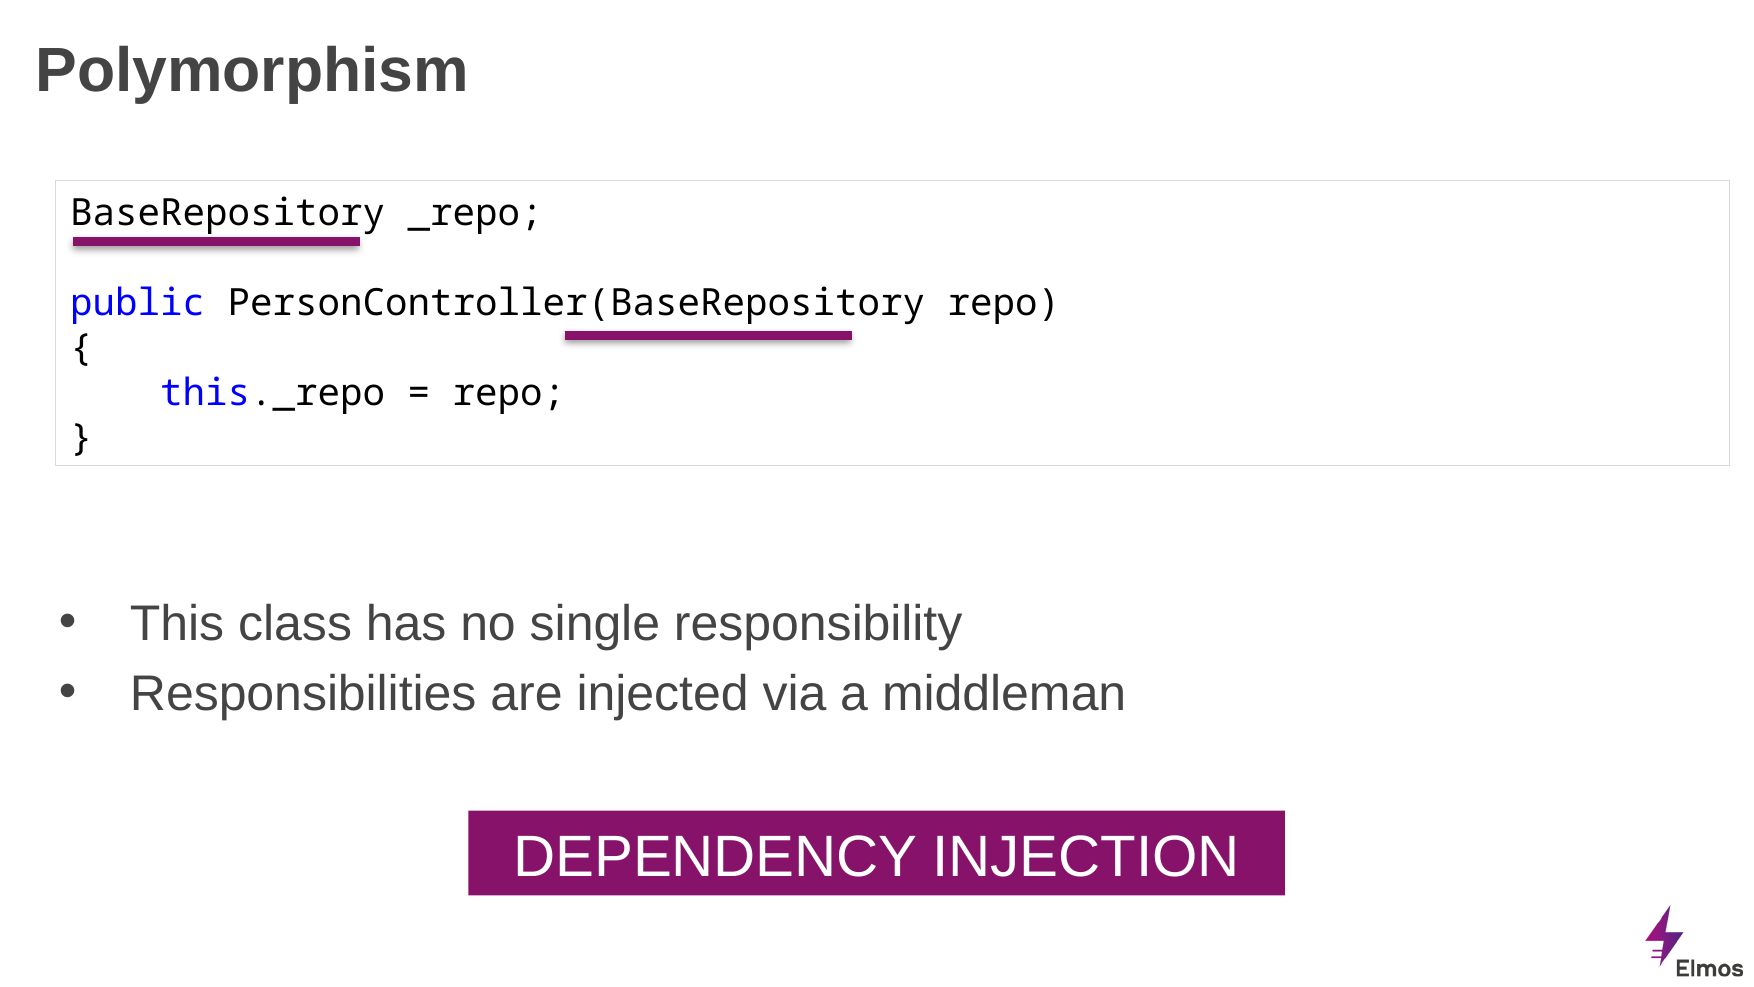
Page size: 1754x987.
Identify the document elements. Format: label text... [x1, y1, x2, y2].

text_box DEPENDENCY INJECTION [468, 810, 1285, 896]
title Polymorphism [35, 29, 1721, 133]
picture [1645, 905, 1743, 977]
text_box BaseRepository _repo; public PersonController(BaseRepository repo) { this._repo = repo; } [1721, 180, 1730, 466]
list This class has no single responsibility Responsibilities are injected via a middleman [59, 170, 1721, 958]
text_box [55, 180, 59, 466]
